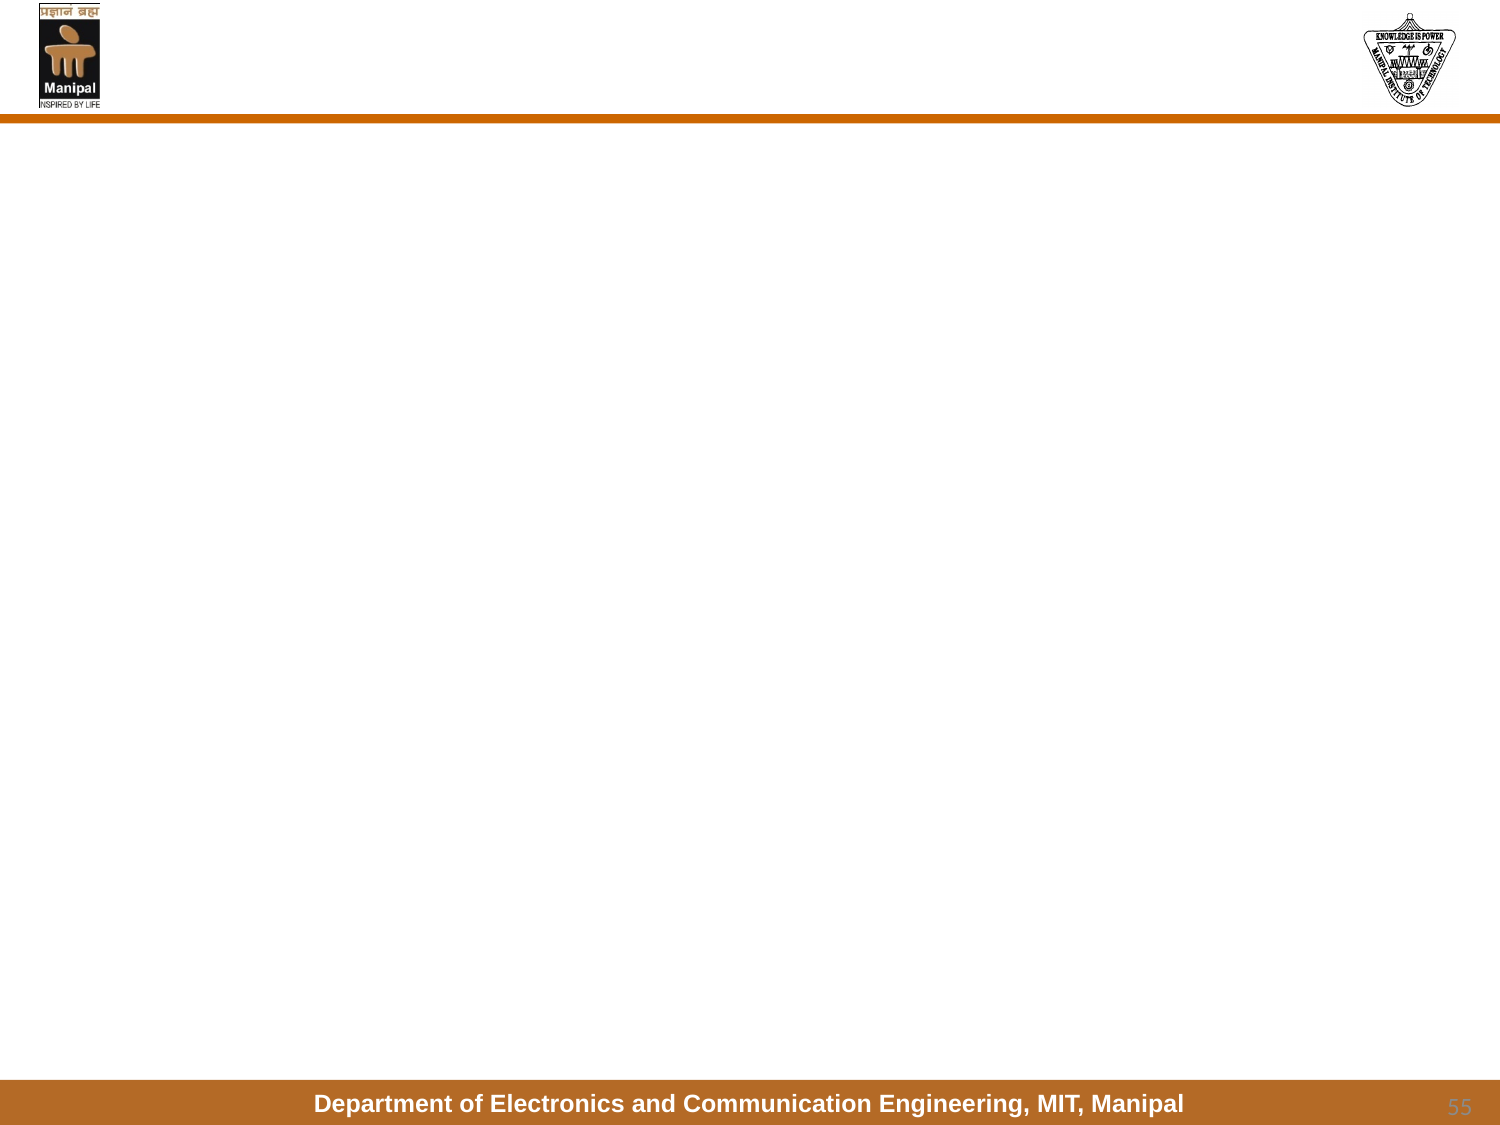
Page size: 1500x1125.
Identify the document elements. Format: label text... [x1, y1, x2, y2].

slide_number 55 [1137, 1074, 1488, 1125]
picture [39, 3, 100, 108]
